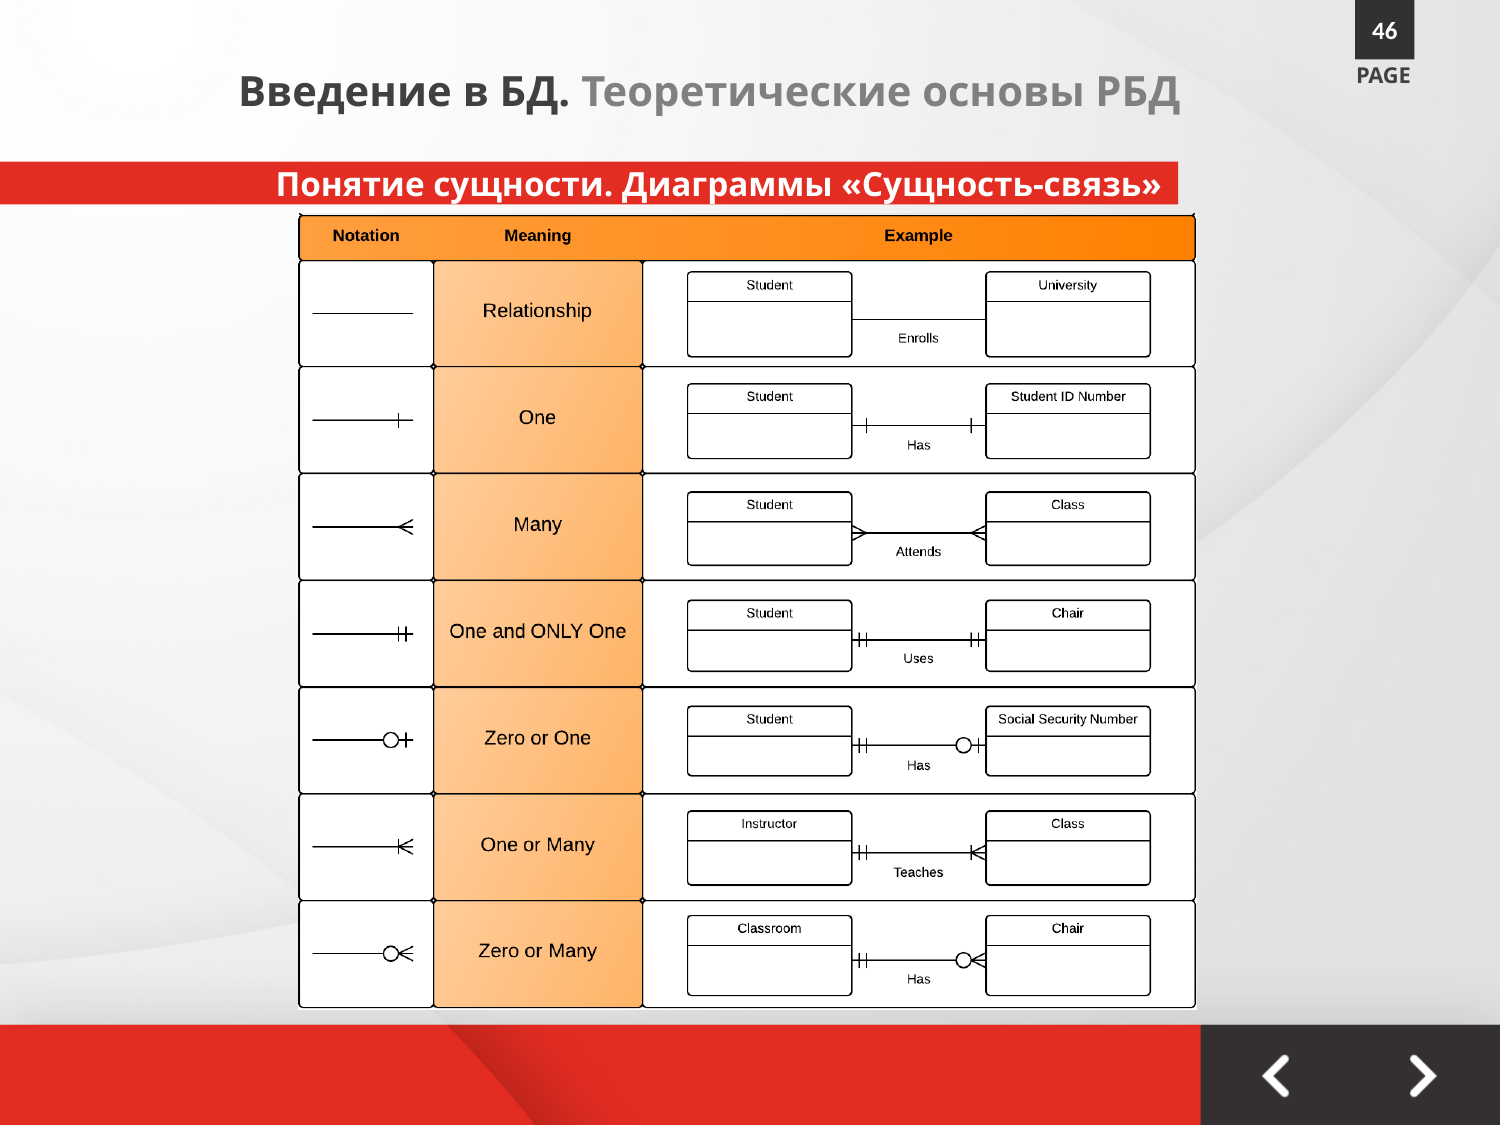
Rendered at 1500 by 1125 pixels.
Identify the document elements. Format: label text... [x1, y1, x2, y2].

text_box 46 [1353, 0, 1417, 61]
text_box Введение в БД. Теоретические основы РБД [22, 57, 1196, 123]
subtitle Понятие сущности. Диаграммы «Сущность-связь» [0, 161, 1179, 205]
text_box PAGE [1341, 54, 1426, 96]
picture [0, 0, 1500, 1125]
